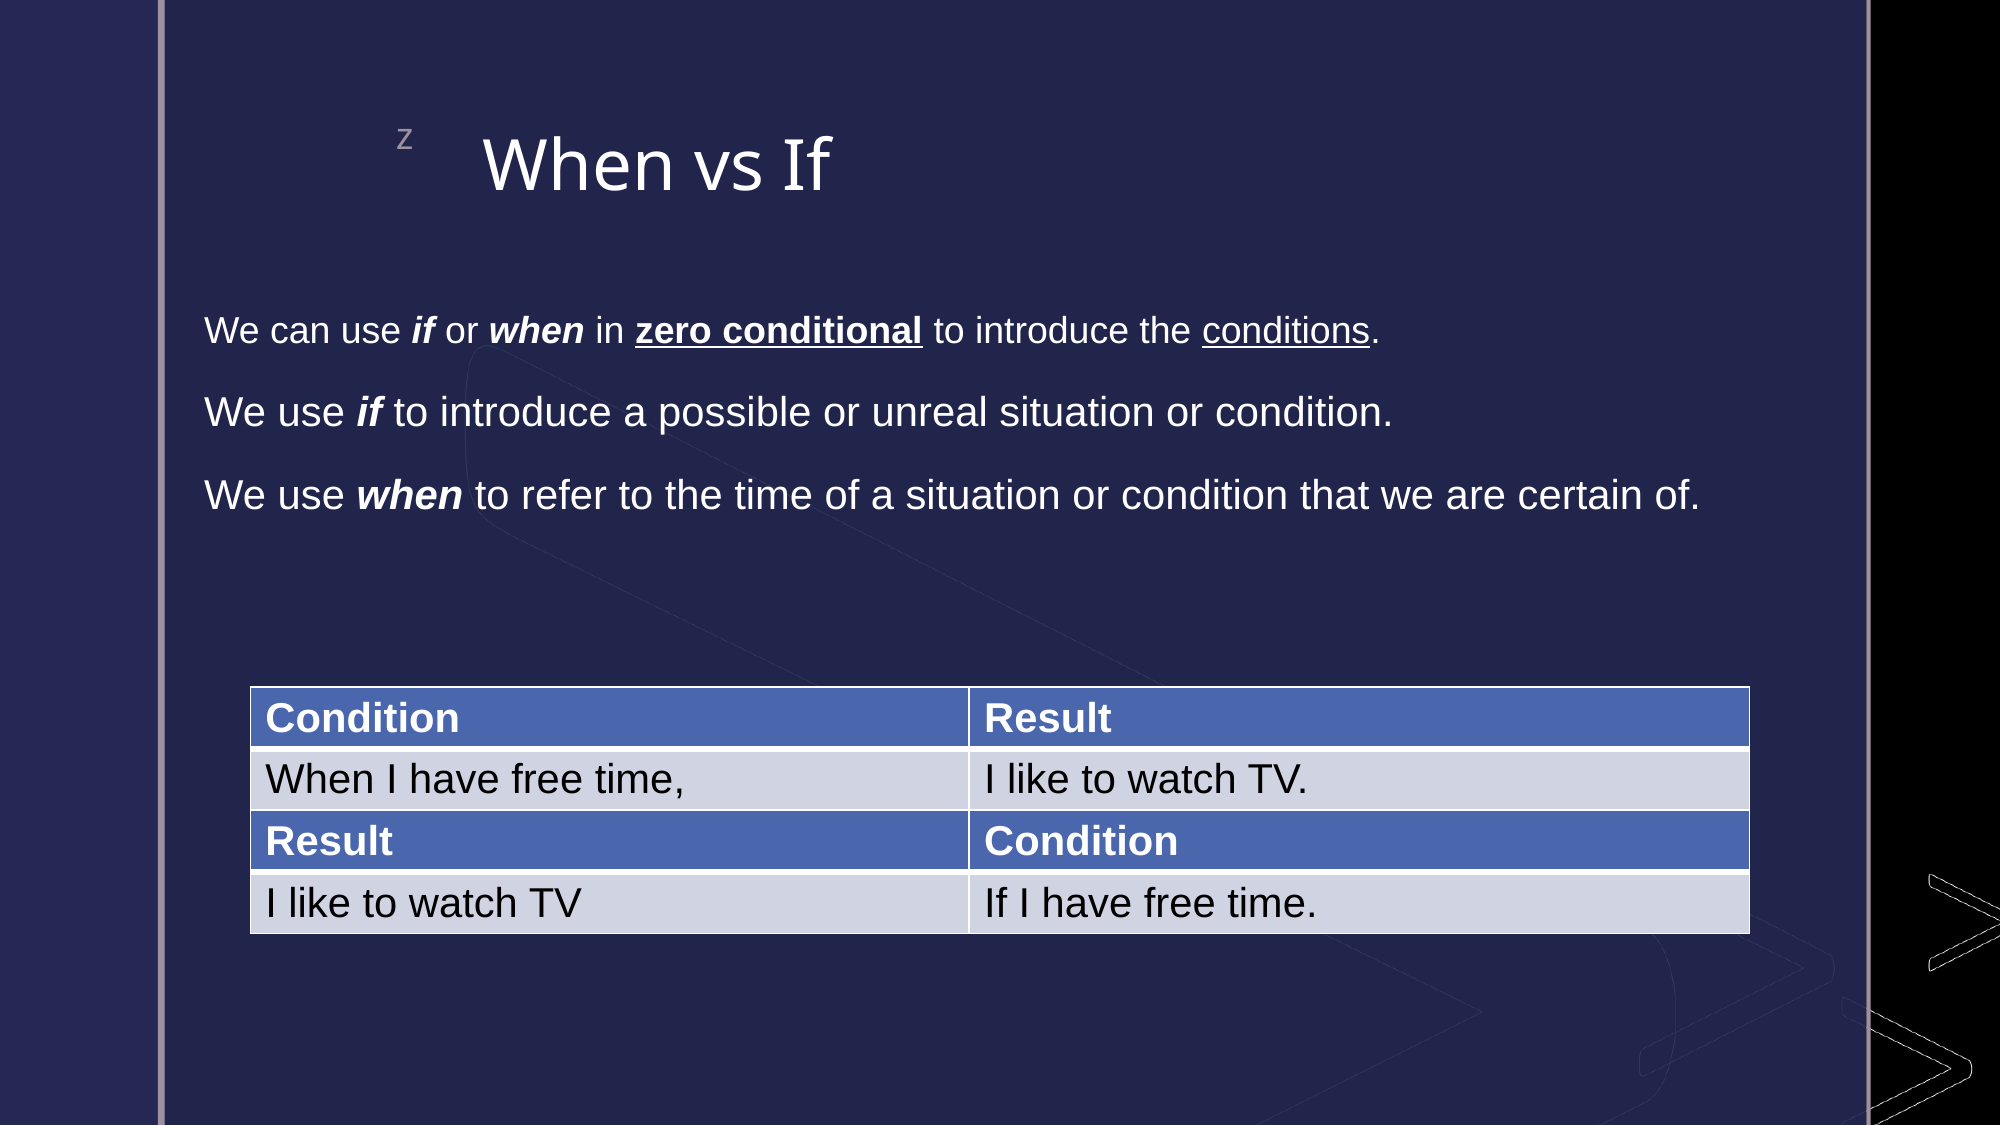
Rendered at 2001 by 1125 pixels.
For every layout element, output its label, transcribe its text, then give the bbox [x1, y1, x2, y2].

table_cell Result [251, 811, 968, 869]
table_header Result [970, 688, 1749, 746]
picture [1871, 0, 2000, 1125]
table_cell When I have free time, [251, 752, 968, 809]
list We can use if or when in zero conditional to introduce the conditions. We use if to introduce a possible or unreal situation or condition. We use when to refer to the time of a situation or condition that we are certain of. [188, 252, 1854, 563]
table_cell If I have free time. [970, 875, 1749, 933]
table_cell Condition [970, 811, 1749, 869]
title When vs If [390, 122, 847, 221]
table_cell I like to watch TV. [970, 752, 1749, 809]
table_header Condition [251, 688, 968, 746]
table_cell I like to watch TV [251, 875, 968, 933]
